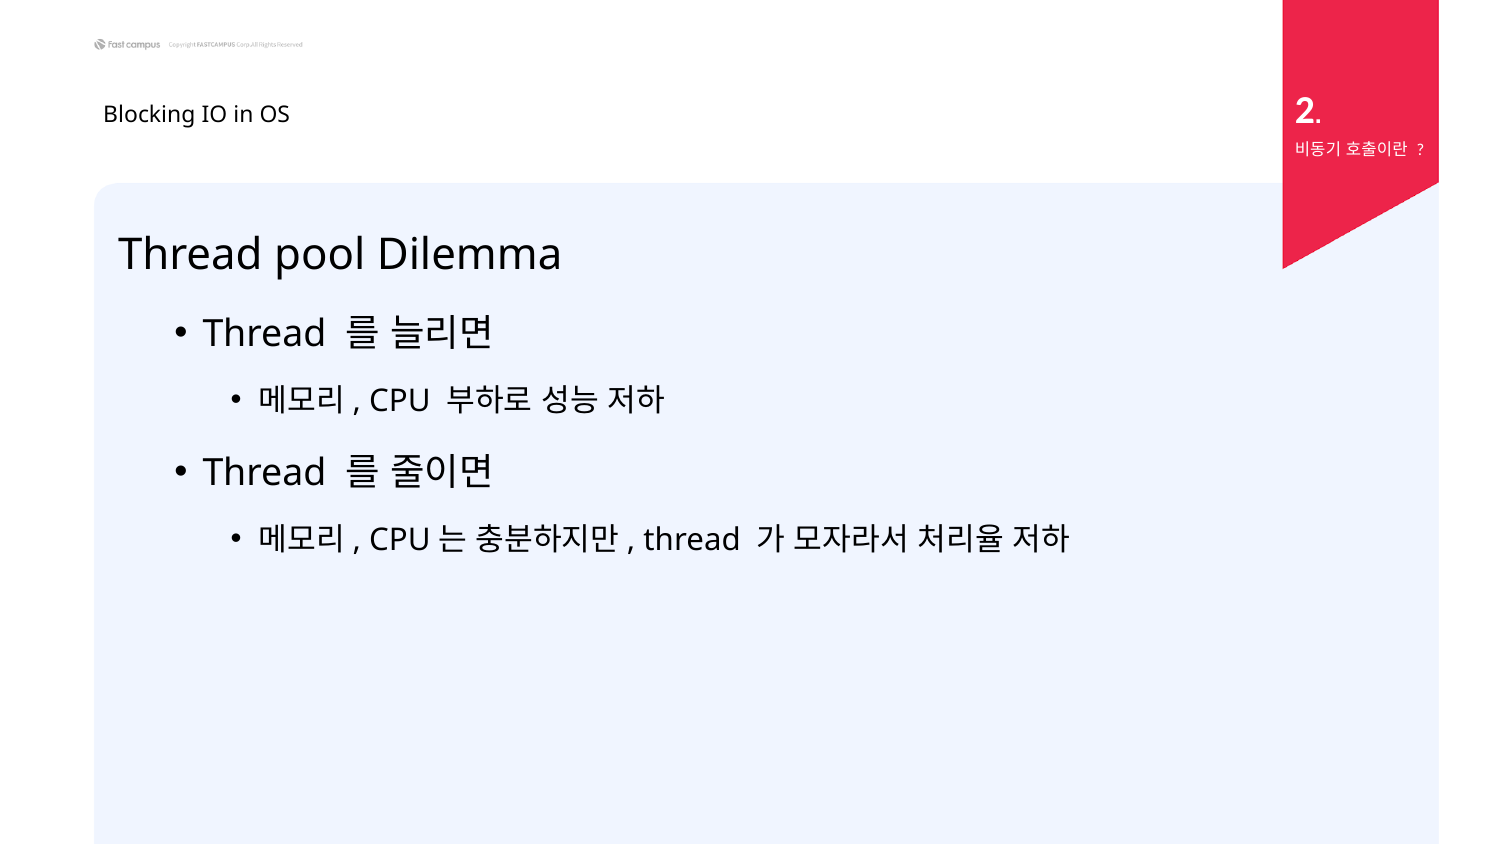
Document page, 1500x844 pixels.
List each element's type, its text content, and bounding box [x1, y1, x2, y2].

title Blocking IO in OS [103, 95, 1281, 167]
text_box 비동기 호출이란 ? [1281, 135, 1438, 184]
picture [0, 0, 1500, 844]
text_box 2. [1281, 86, 1438, 135]
list Thread pool Dilemma Thread 를 늘리면 메모리, CPU 부하로 성능 저하 Thread 를 줄이면 메모리, CPU는 충분하지만, thread 가 모자라서 처리율 저하 [103, 192, 1397, 844]
